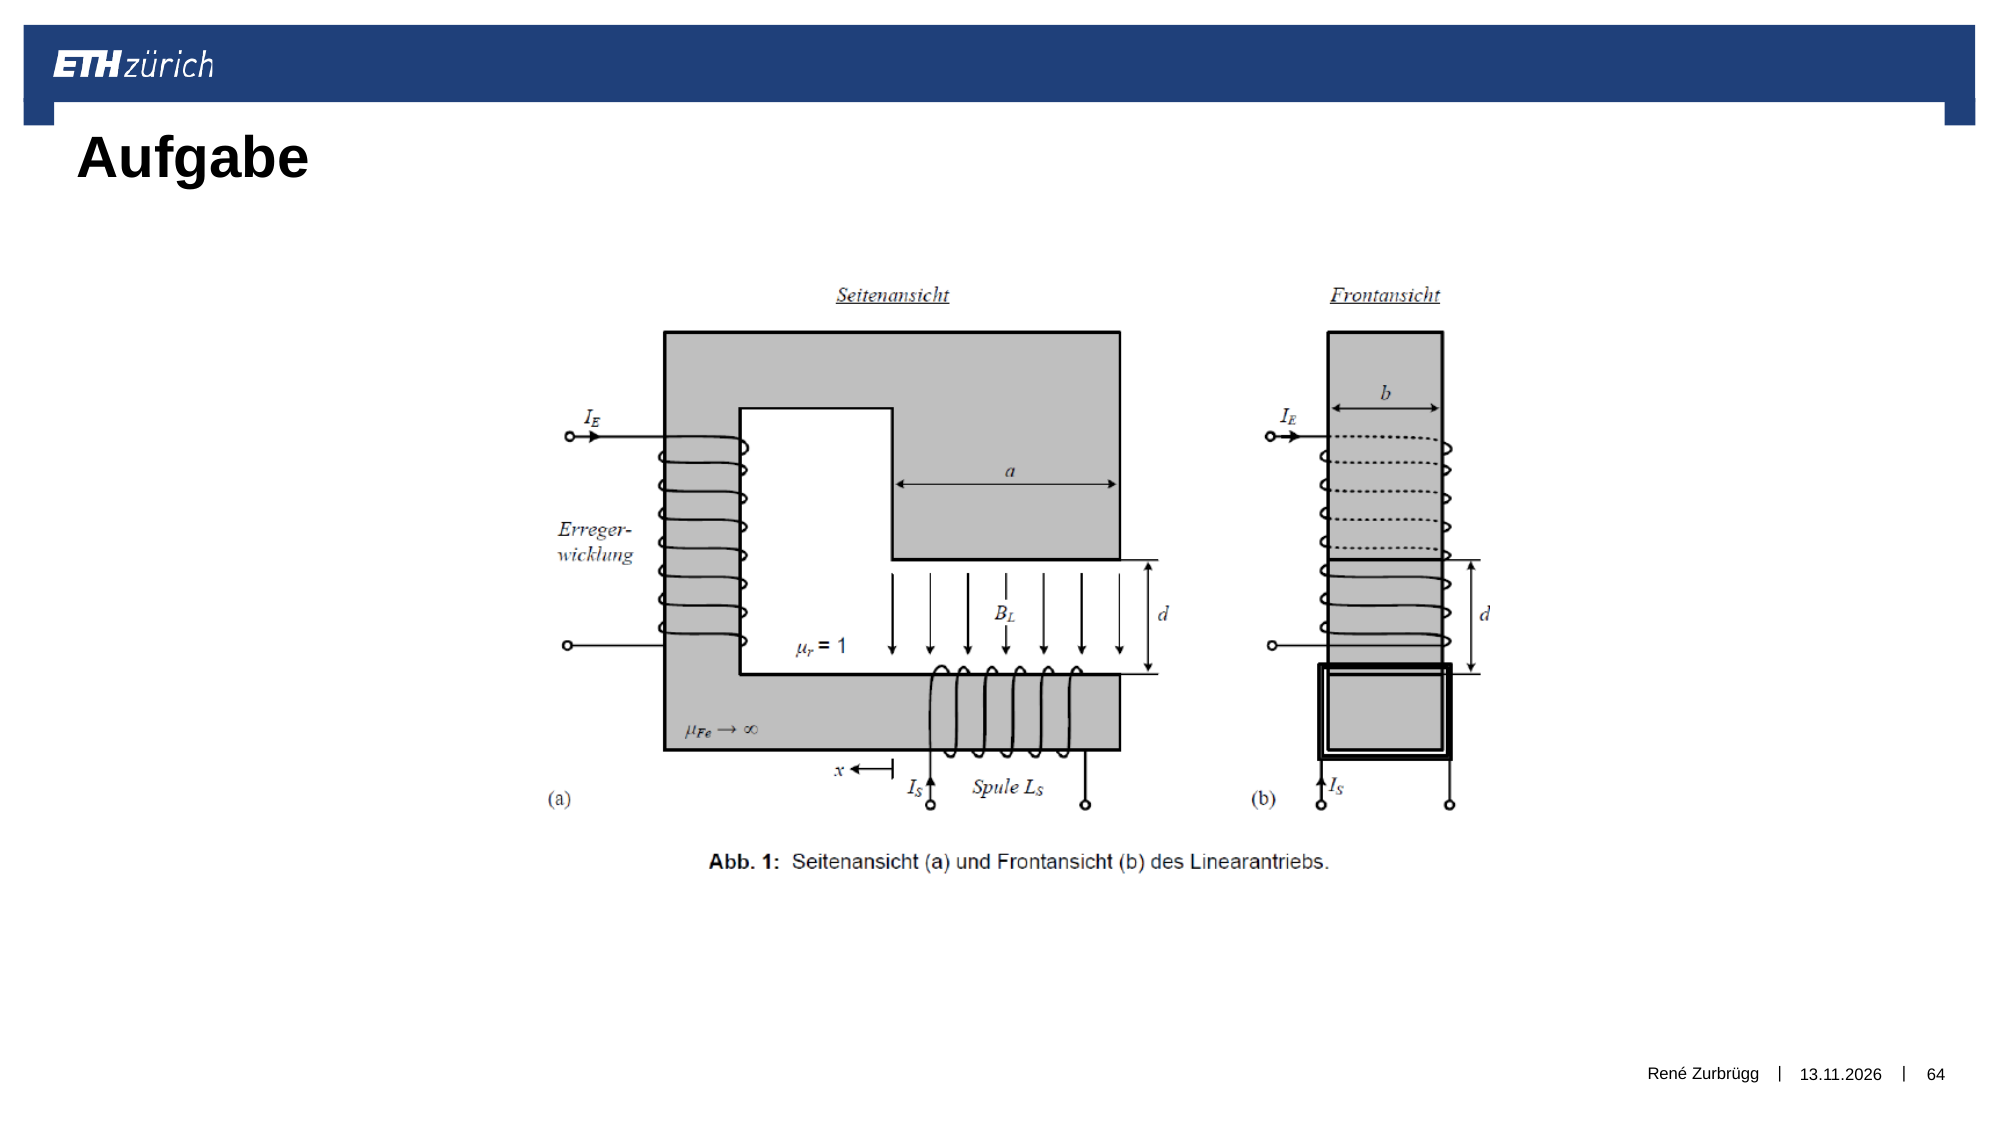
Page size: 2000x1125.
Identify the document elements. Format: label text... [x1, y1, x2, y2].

picture [509, 267, 1490, 913]
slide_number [1790, 1034, 1892, 1112]
slide_number 64 [1906, 1034, 1966, 1112]
title Aufgabe [53, 101, 1946, 269]
footer René Zurbrügg [999, 1034, 1760, 1111]
